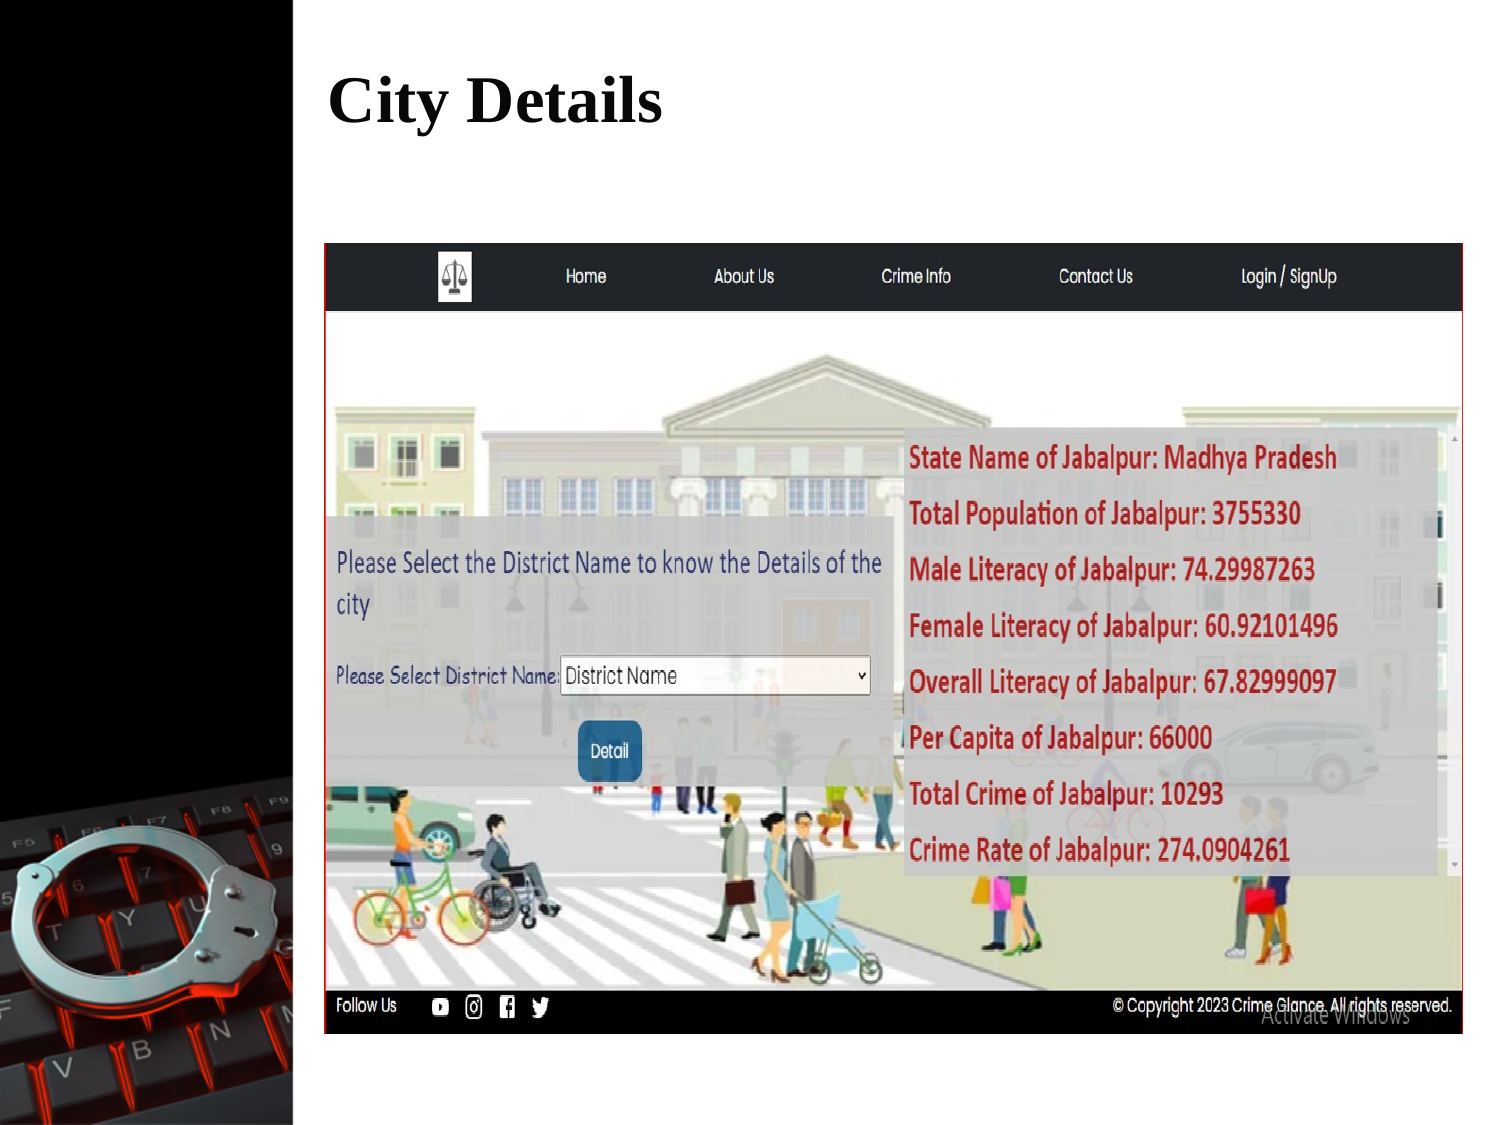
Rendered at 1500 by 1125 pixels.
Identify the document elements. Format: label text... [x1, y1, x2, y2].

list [324, 243, 1463, 1034]
title City Details [312, 54, 1235, 138]
picture [0, 0, 1500, 1125]
